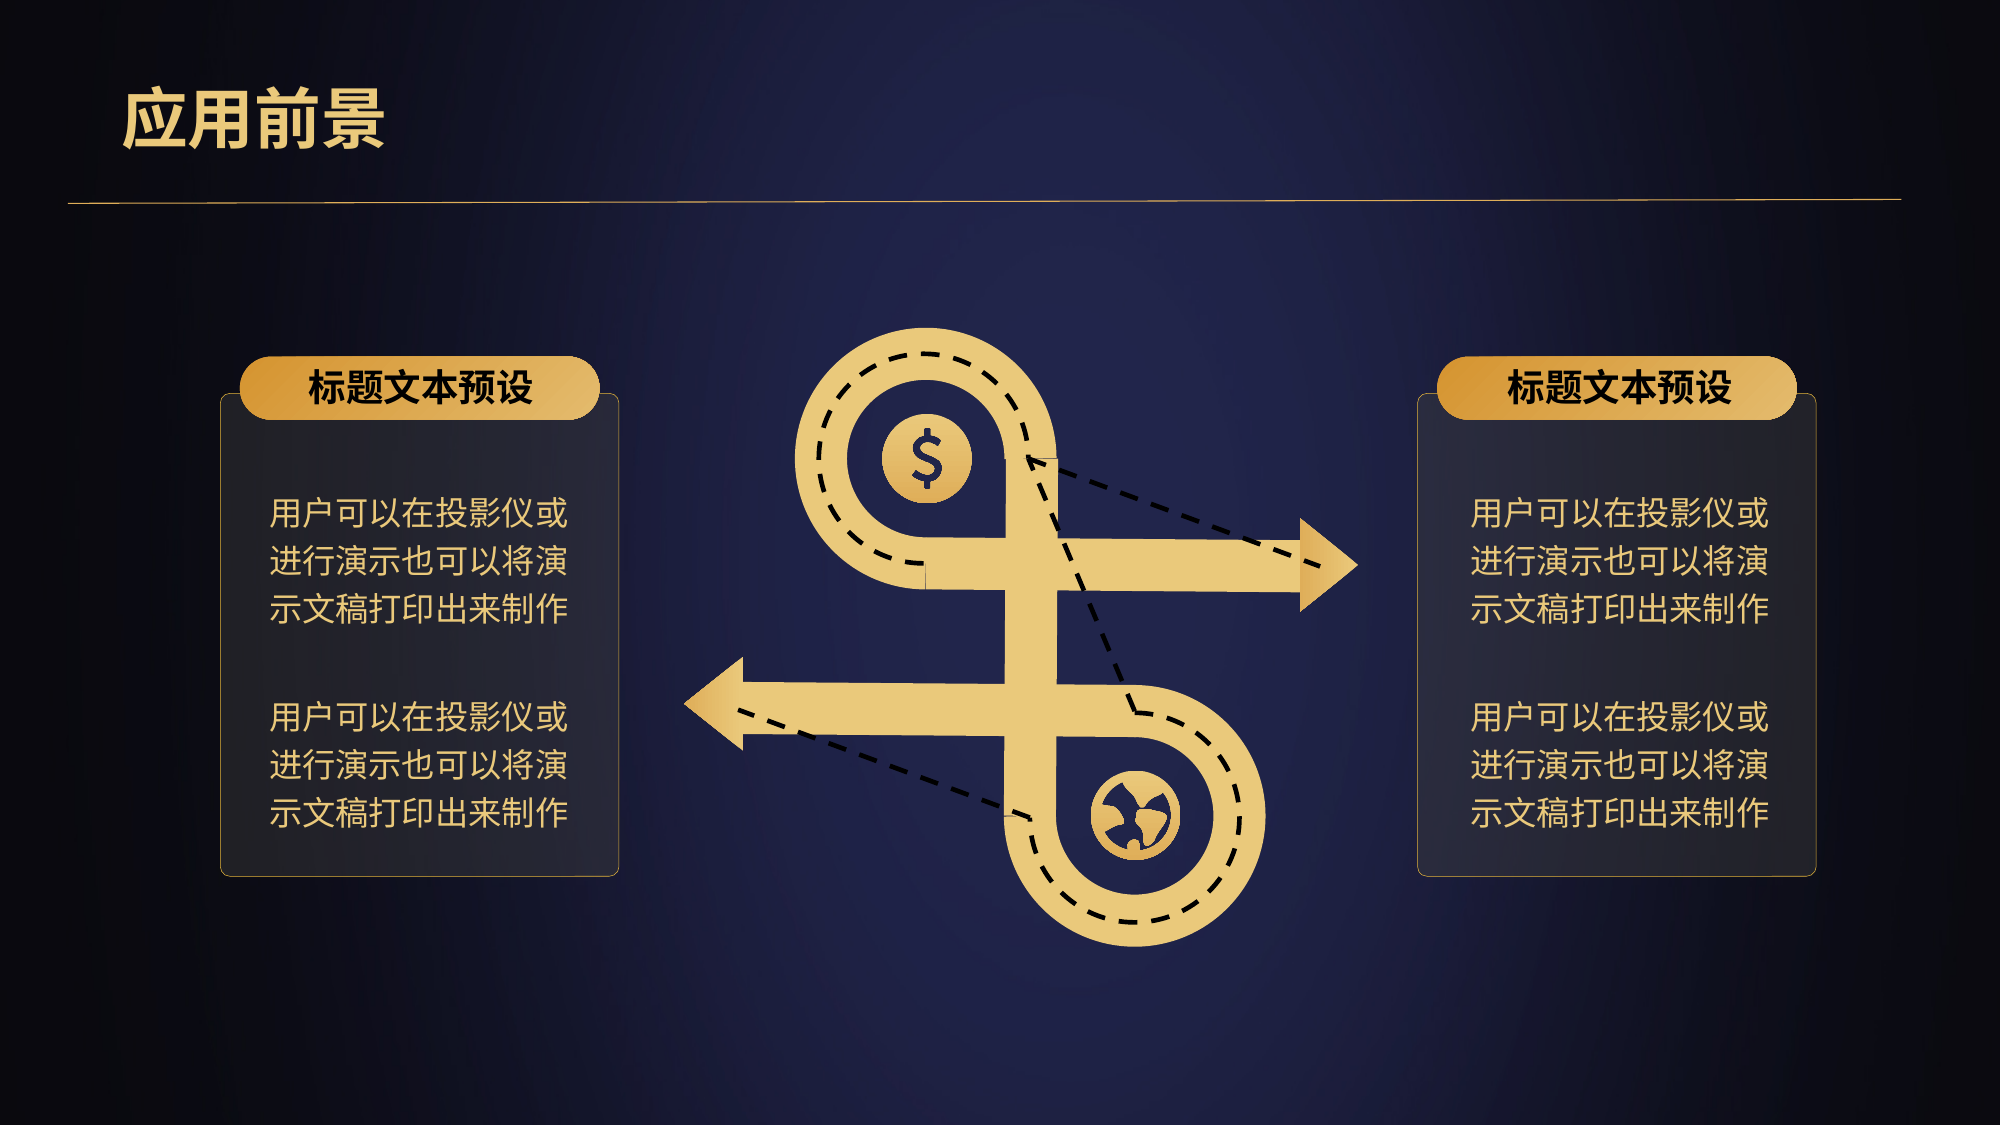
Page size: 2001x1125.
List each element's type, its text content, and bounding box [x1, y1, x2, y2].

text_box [67, 199, 1902, 204]
text_box 应用前景 [106, 69, 404, 164]
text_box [684, 353, 1359, 923]
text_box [220, 356, 619, 877]
picture [0, 0, 2000, 1125]
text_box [1417, 356, 1817, 877]
